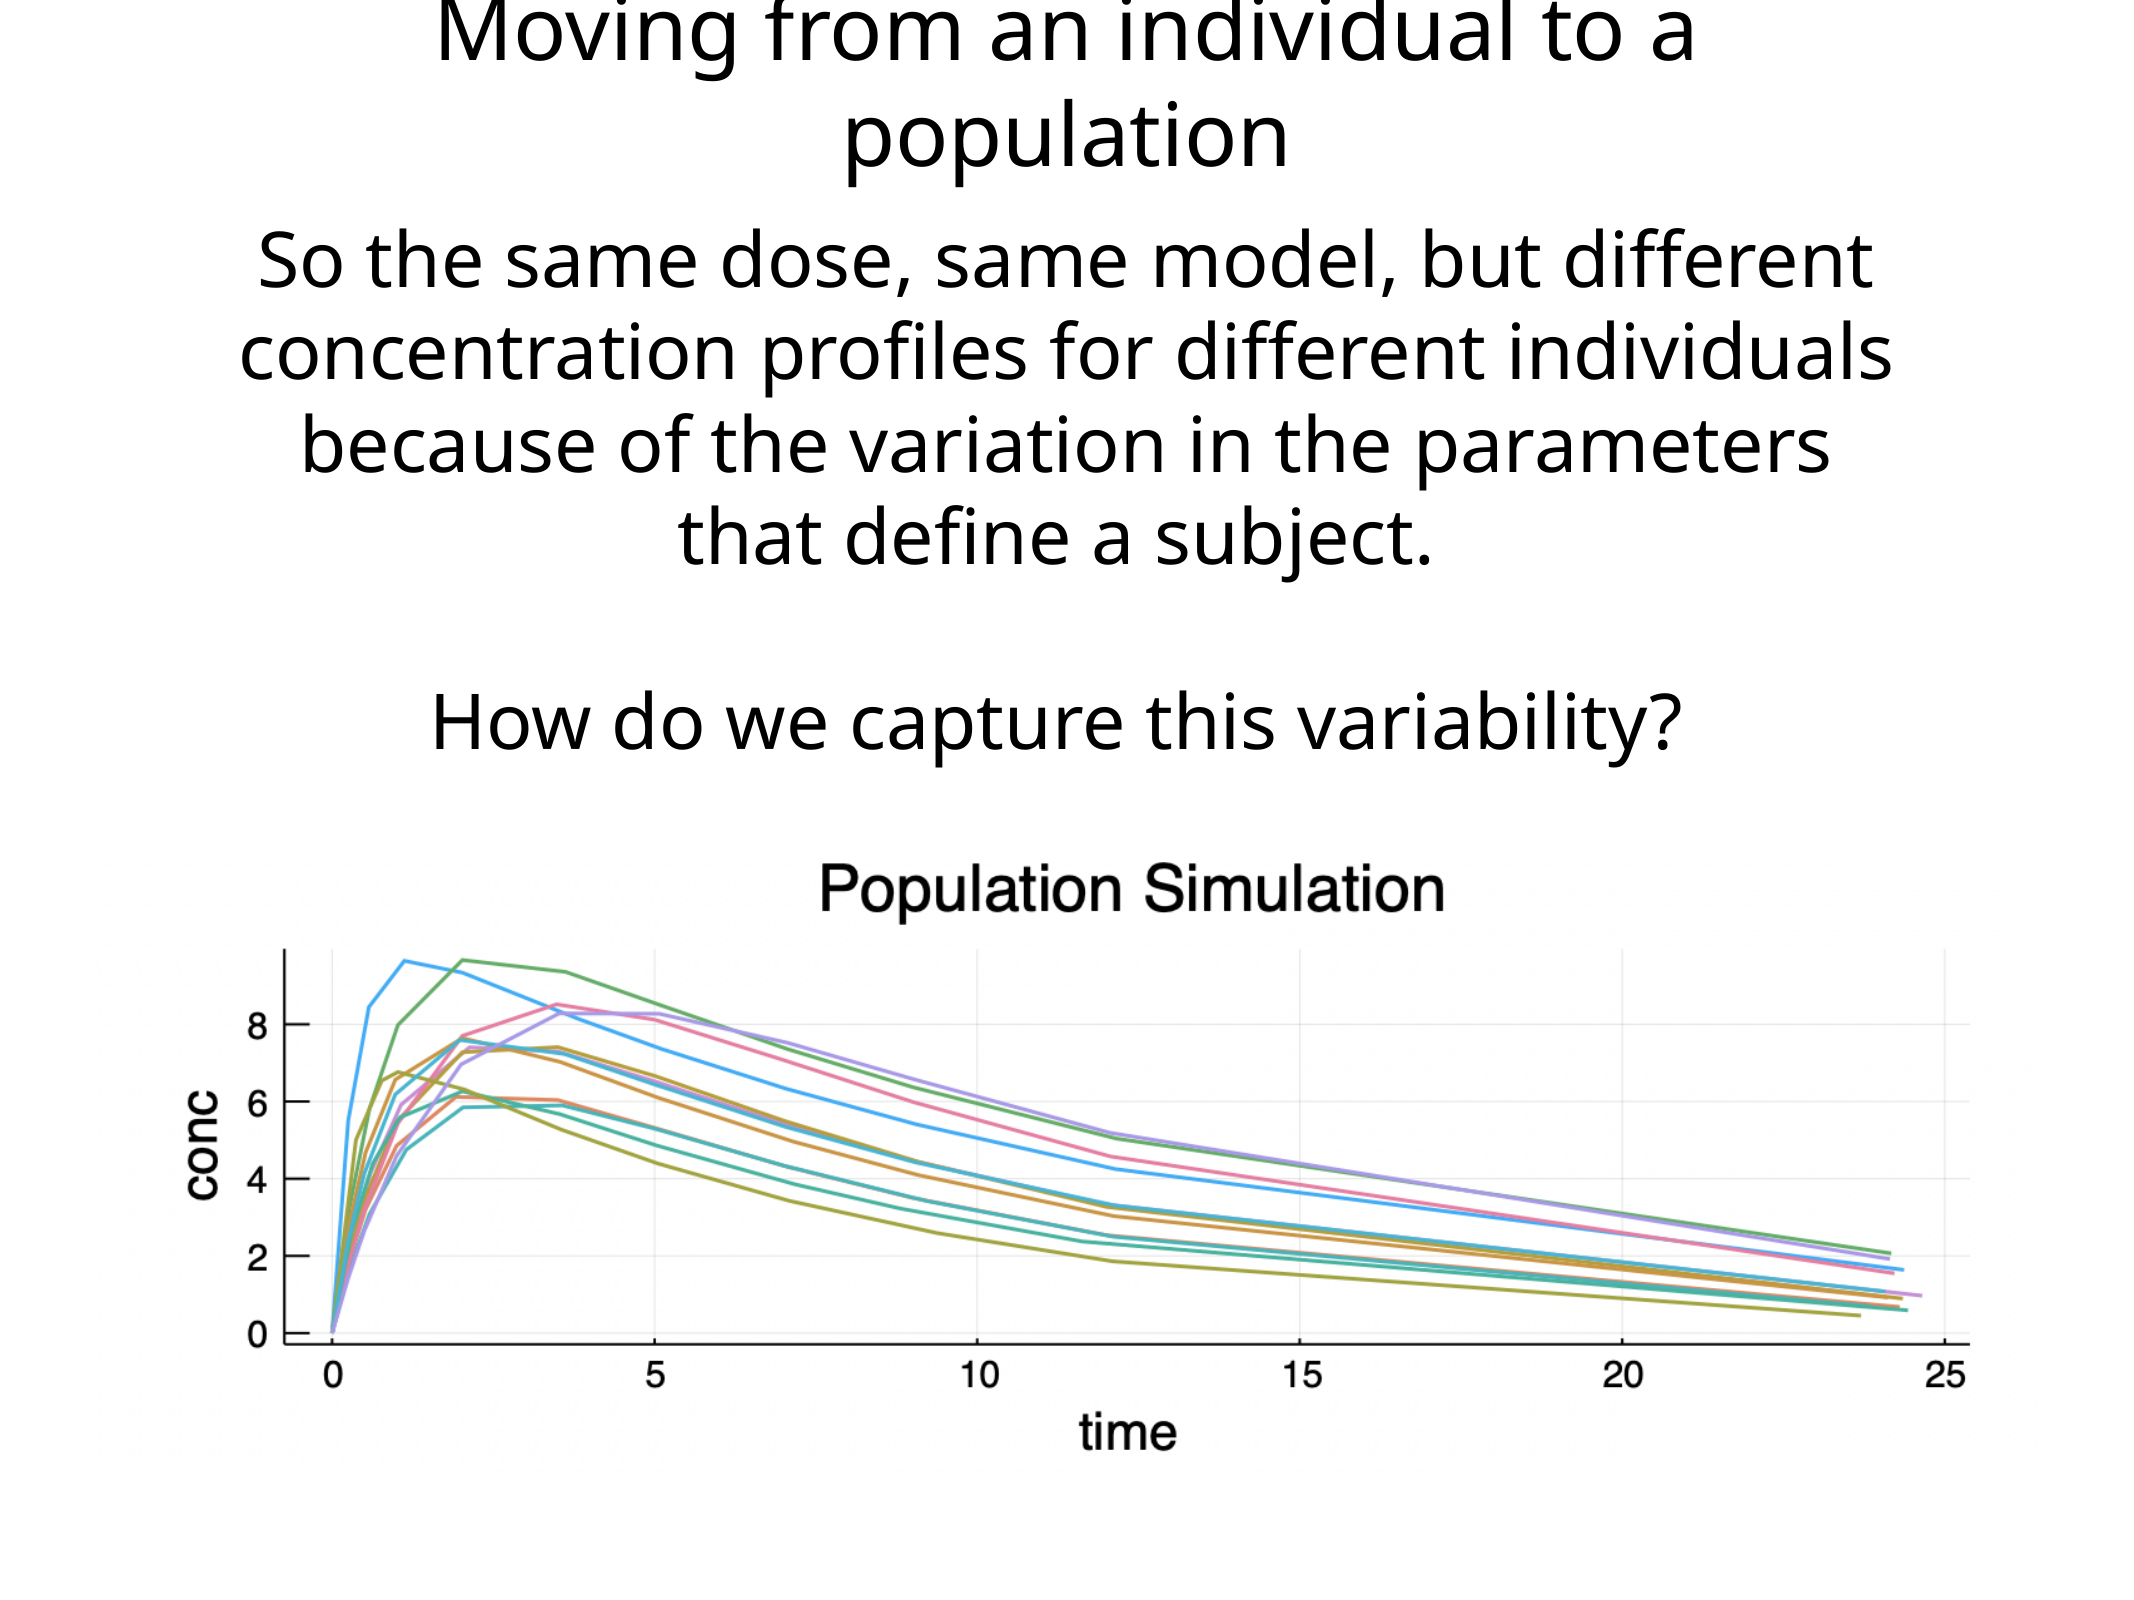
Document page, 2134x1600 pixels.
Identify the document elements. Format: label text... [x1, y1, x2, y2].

title Moving from an individual to a population [207, 70, 1926, 194]
subtitle So the same dose, same model, but different concentration profiles for different individuals because of the variation in the parameters that define a subject. How do we capture this variability? [207, 201, 1926, 861]
picture [94, 861, 2039, 1475]
